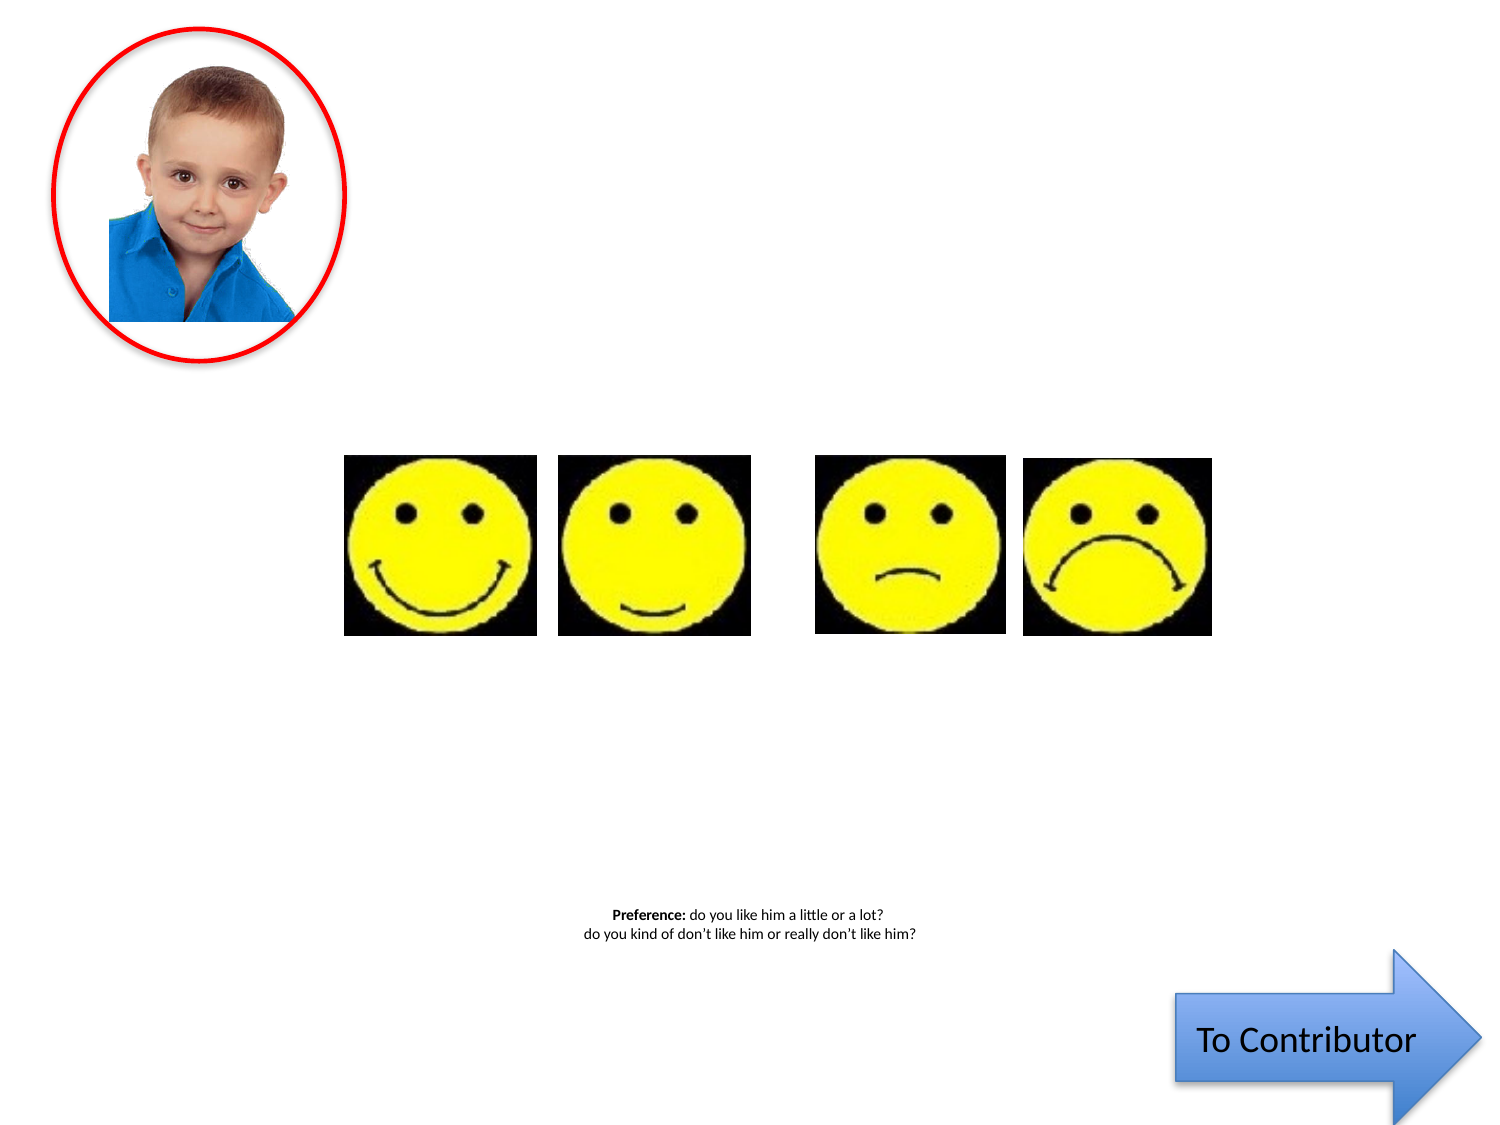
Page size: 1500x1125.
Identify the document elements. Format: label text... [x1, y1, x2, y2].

text_box [113, 28, 285, 61]
text_box To Contributor [1175, 949, 1482, 1125]
text_box [332, 127, 345, 263]
picture [109, 62, 329, 322]
text_box [53, 69, 104, 321]
text_box [114, 330, 284, 362]
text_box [344, 455, 1212, 636]
title Preference: do you like him a little or a lot? do you kind of don’t like him or really don’t like him? [31, 897, 1469, 950]
